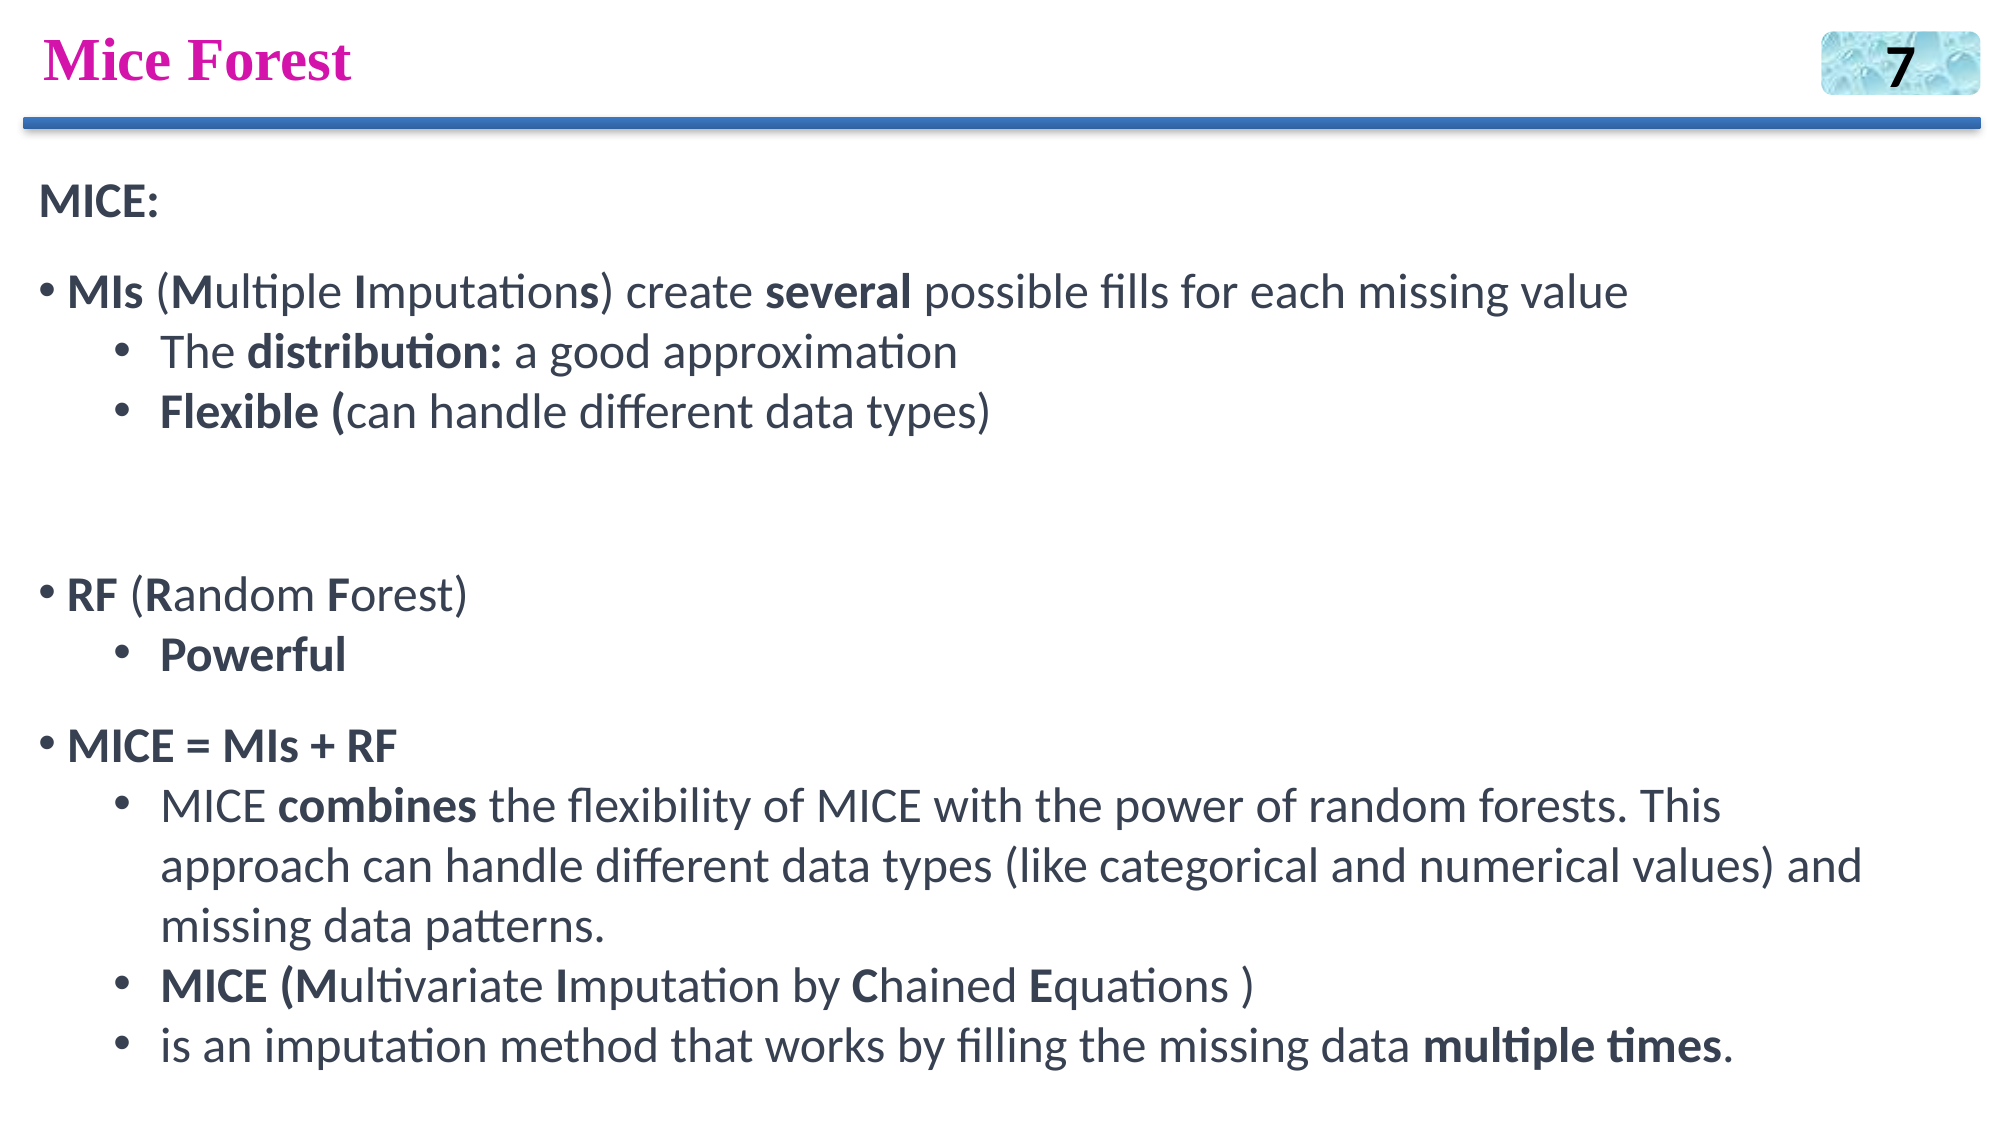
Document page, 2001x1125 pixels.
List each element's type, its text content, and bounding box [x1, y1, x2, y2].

text_box MICE: MIs (Multiple Imputations) create several possible fills for each missing value The distribution: a good approximation Flexible (can handle different data types) RF (Random Forest) Powerful MICE = MIs + RF MICE combines the flexibility of MICE with the power of random forests. This approach can handle different data types (like categorical and numerical values) and missing data patterns. MICE (Multivariate Imputation by Chained Equations ) is an imputation method that works by filling the missing data multiple times. [23, 160, 1934, 1081]
text_box [23, 117, 1981, 129]
text_box 7 [1821, 31, 1981, 95]
title Mice Forest [23, 19, 1440, 104]
